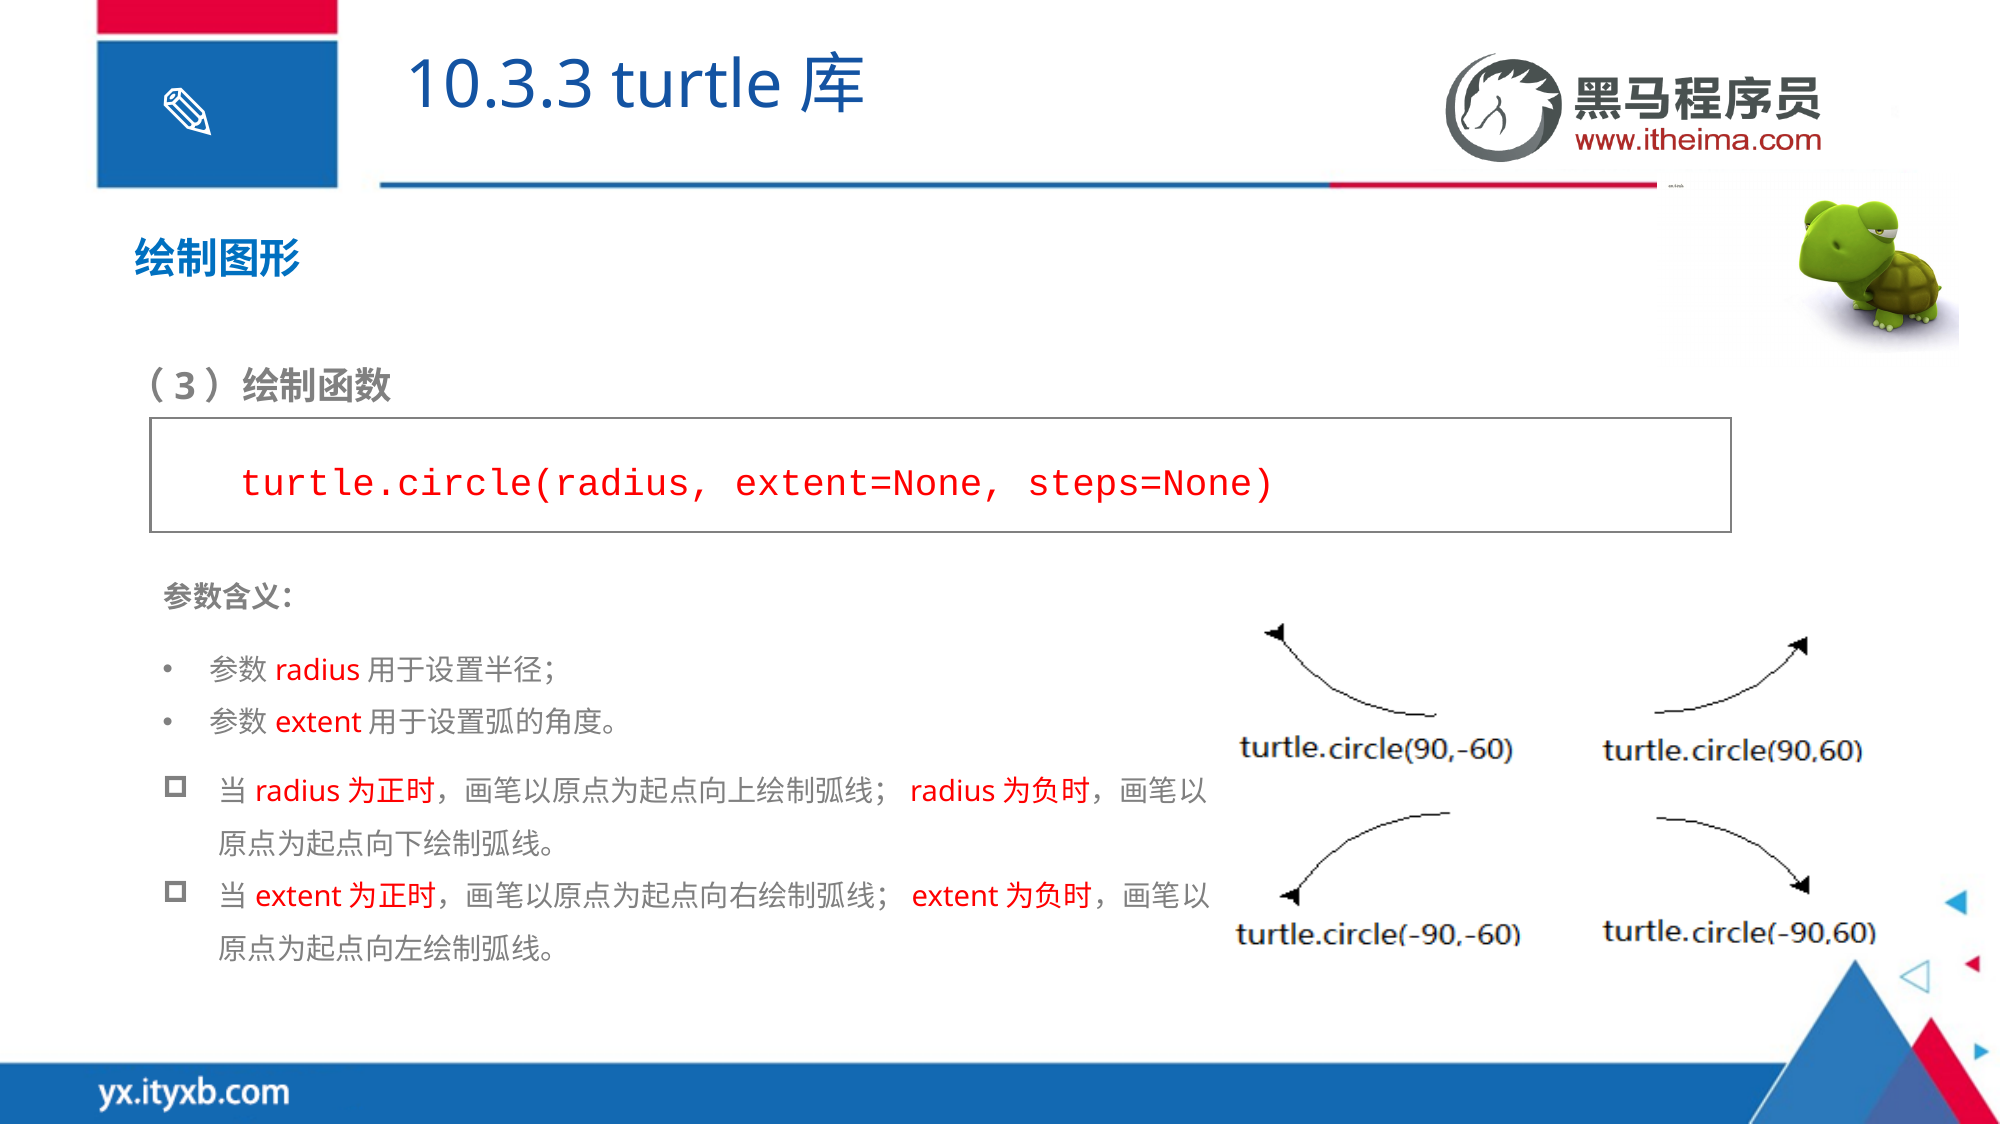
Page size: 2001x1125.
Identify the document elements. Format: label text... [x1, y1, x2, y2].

title 10.3.3 turtle库 [390, 22, 1423, 150]
text_box [149, 417, 1732, 533]
text_box （3）绘制函数 [113, 332, 608, 415]
picture [0, 0, 2000, 1124]
text_box 参数含义： [149, 553, 644, 621]
text_box 当radius为正时，画笔以原点为起点向上绘制弧线；radius为负时，画笔以原点为起点向下绘制弧线。 当extent为正时，画笔以原点为起点向右绘制弧线；extent为负时，画笔以原点为起点向左绘制弧线。 [147, 747, 1238, 973]
text_box 绘制图形 [119, 199, 1364, 290]
text_box 参数radius用于设置半径； 参数extent用于设置弧的角度。 [147, 626, 1234, 747]
